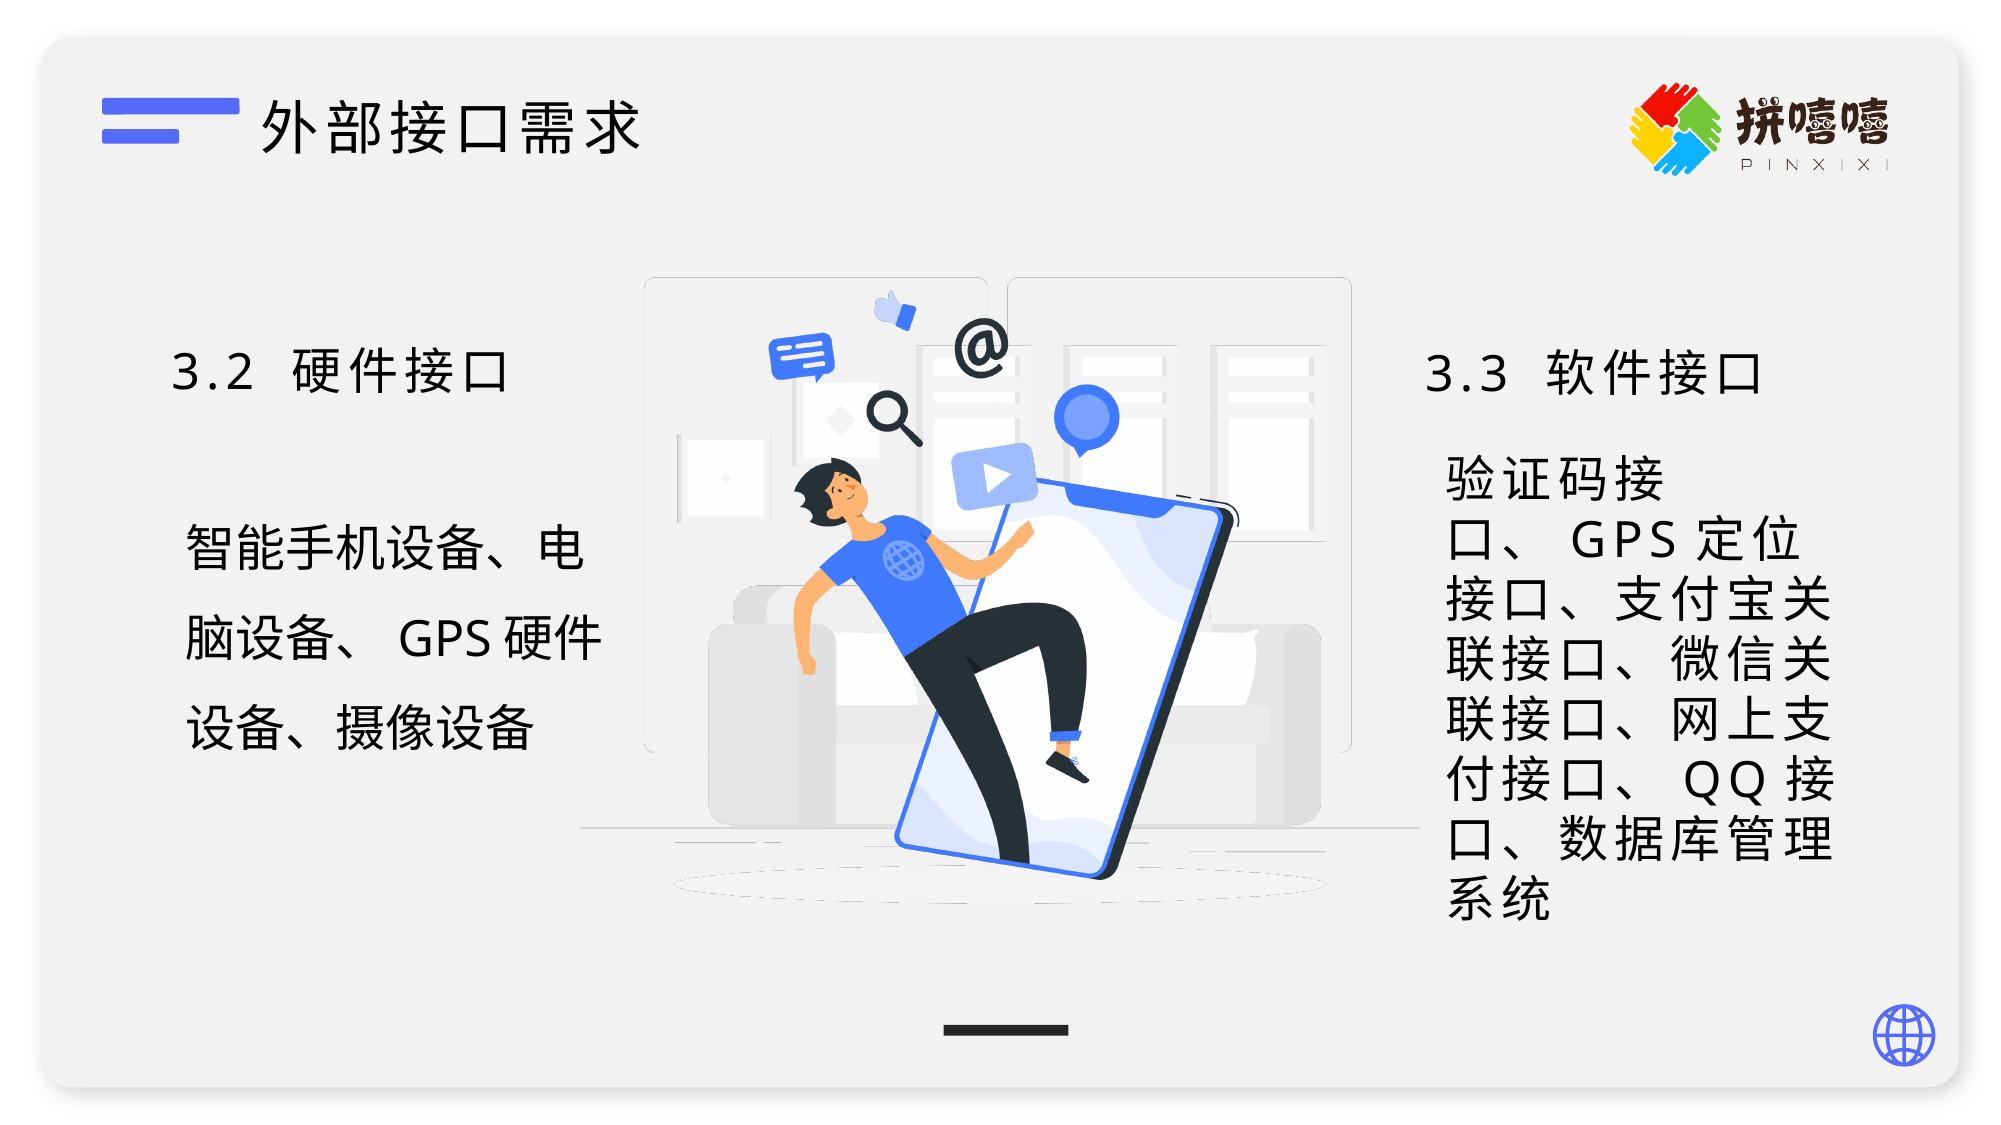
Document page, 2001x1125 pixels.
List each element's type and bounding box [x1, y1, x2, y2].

picture [580, 185, 1420, 1025]
picture [1623, 73, 1907, 185]
text_box [40, 37, 1960, 1088]
